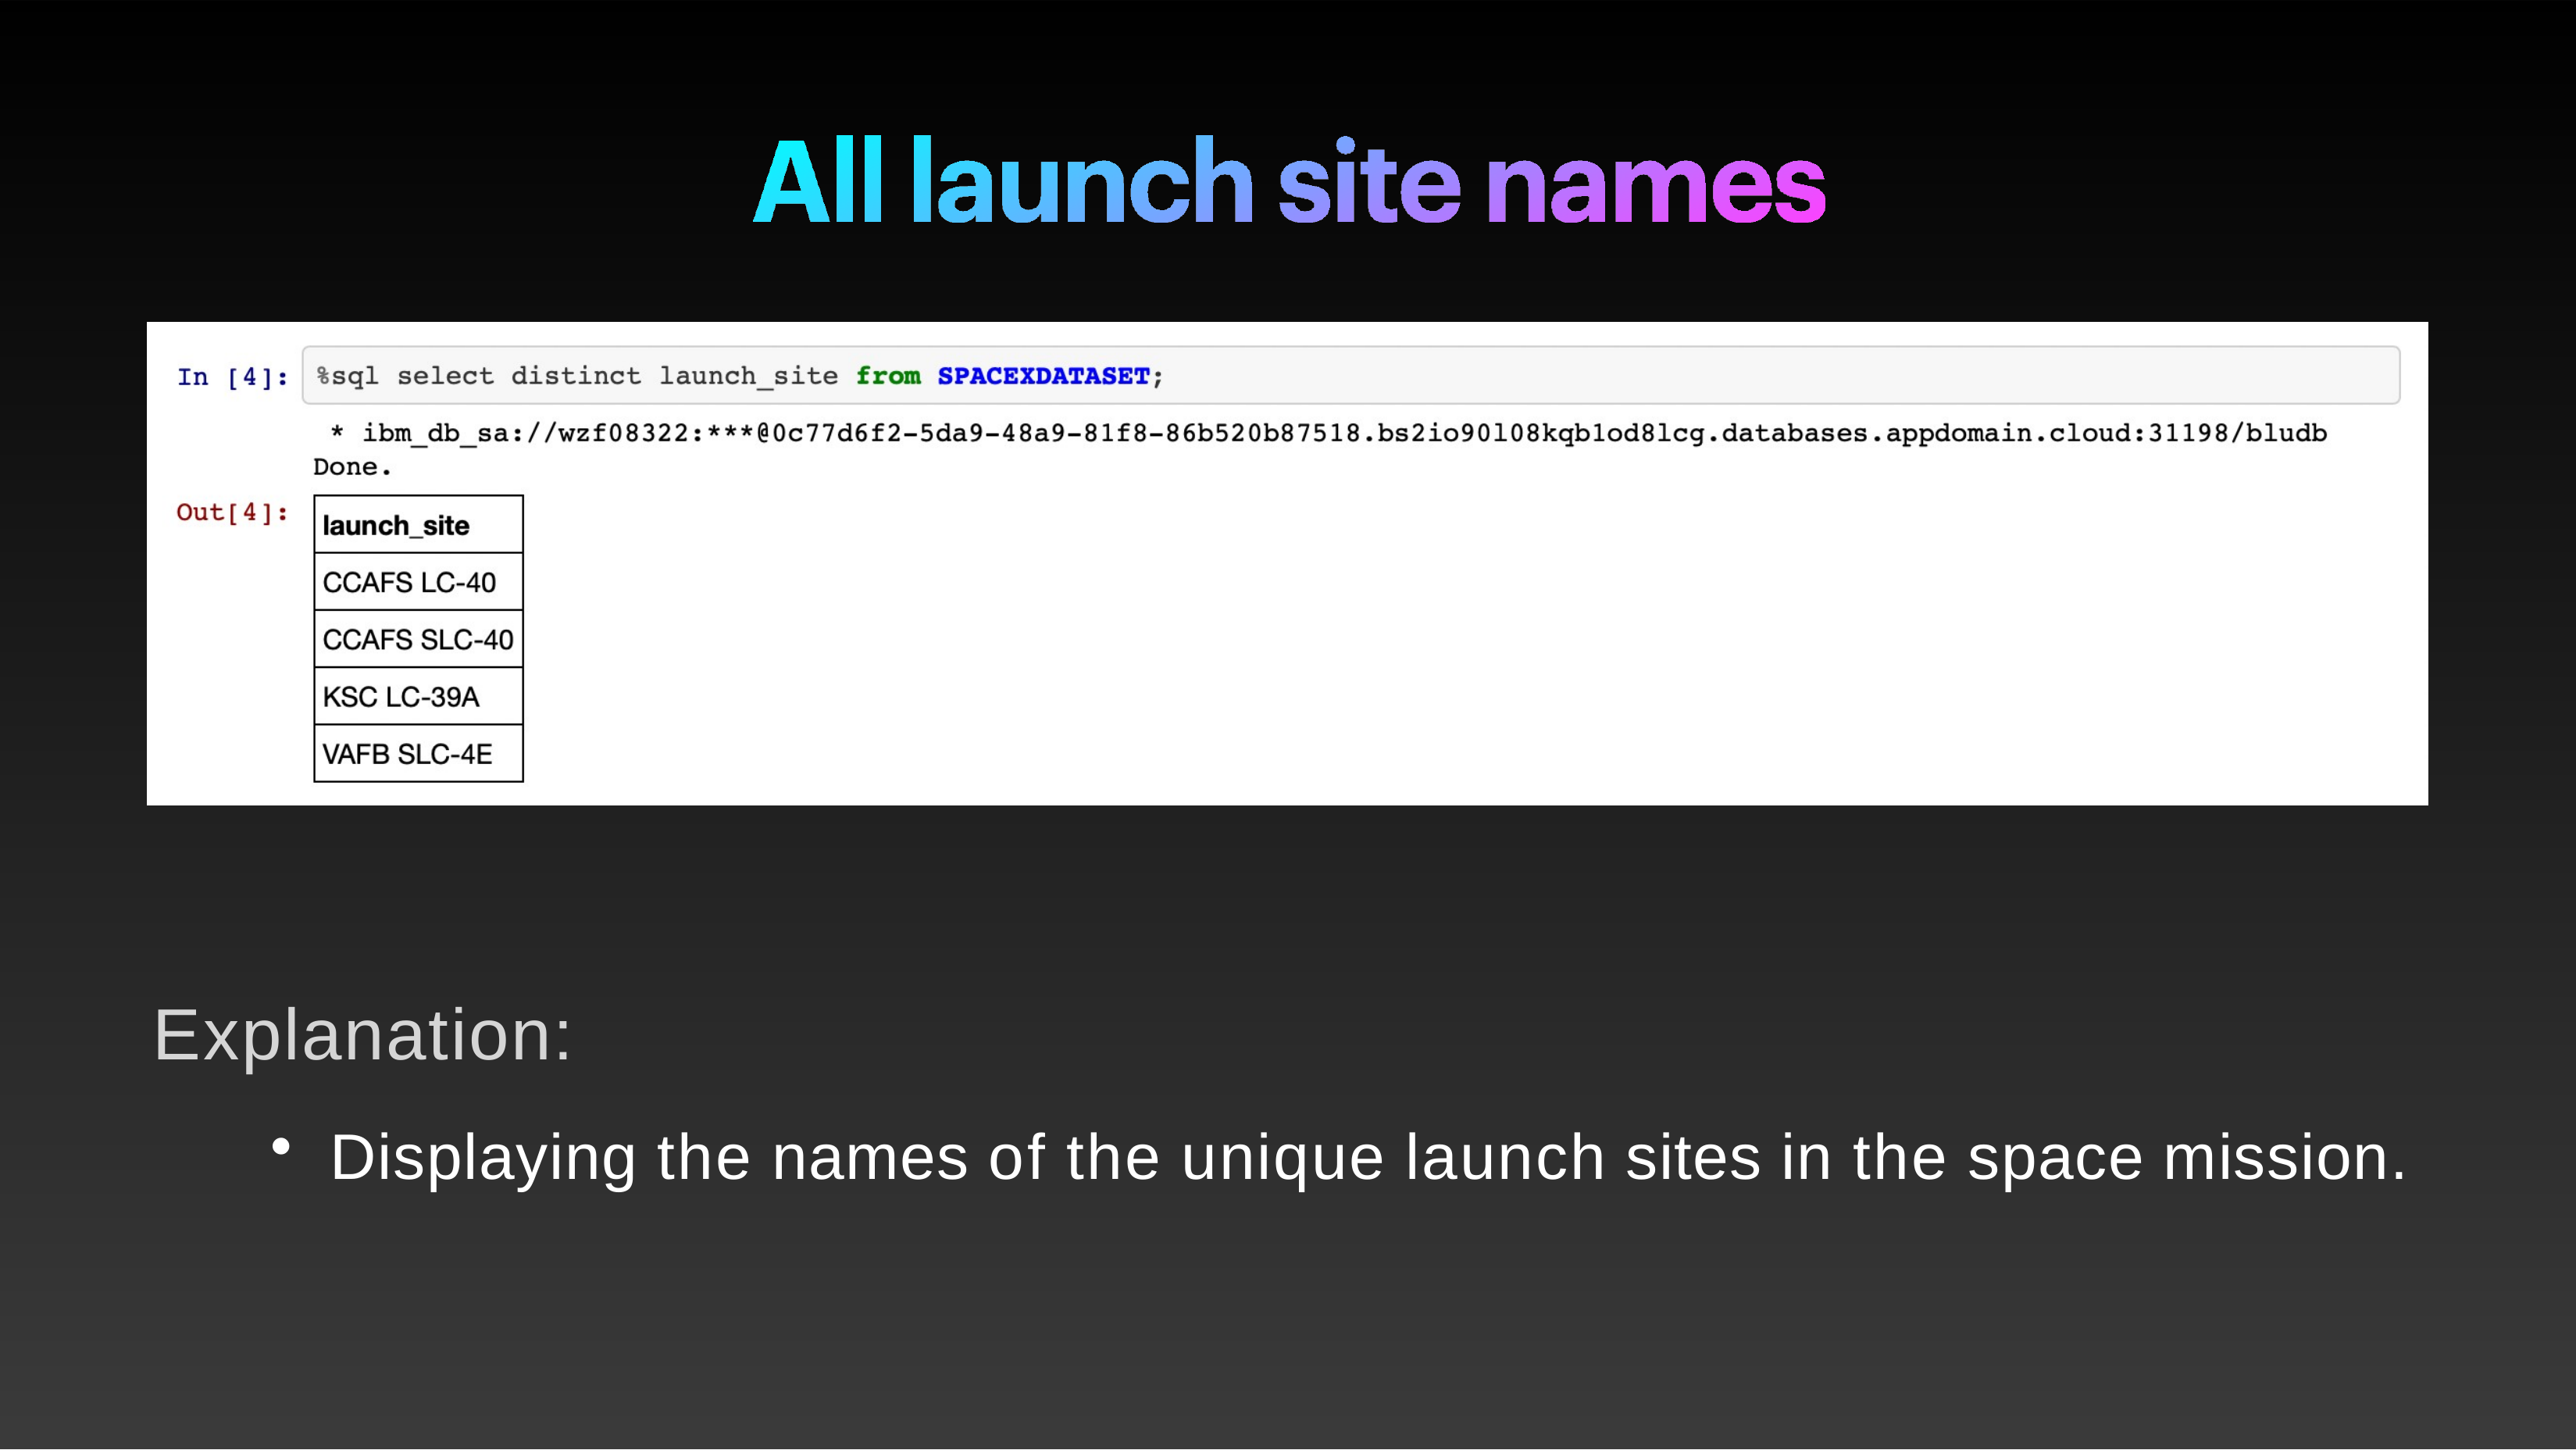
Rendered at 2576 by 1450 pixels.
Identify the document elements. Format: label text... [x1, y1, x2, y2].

text_box Explanation: Displaying the names of the unique launch sites in the space mission. [151, 939, 2420, 1193]
picture [0, 0, 2576, 1449]
